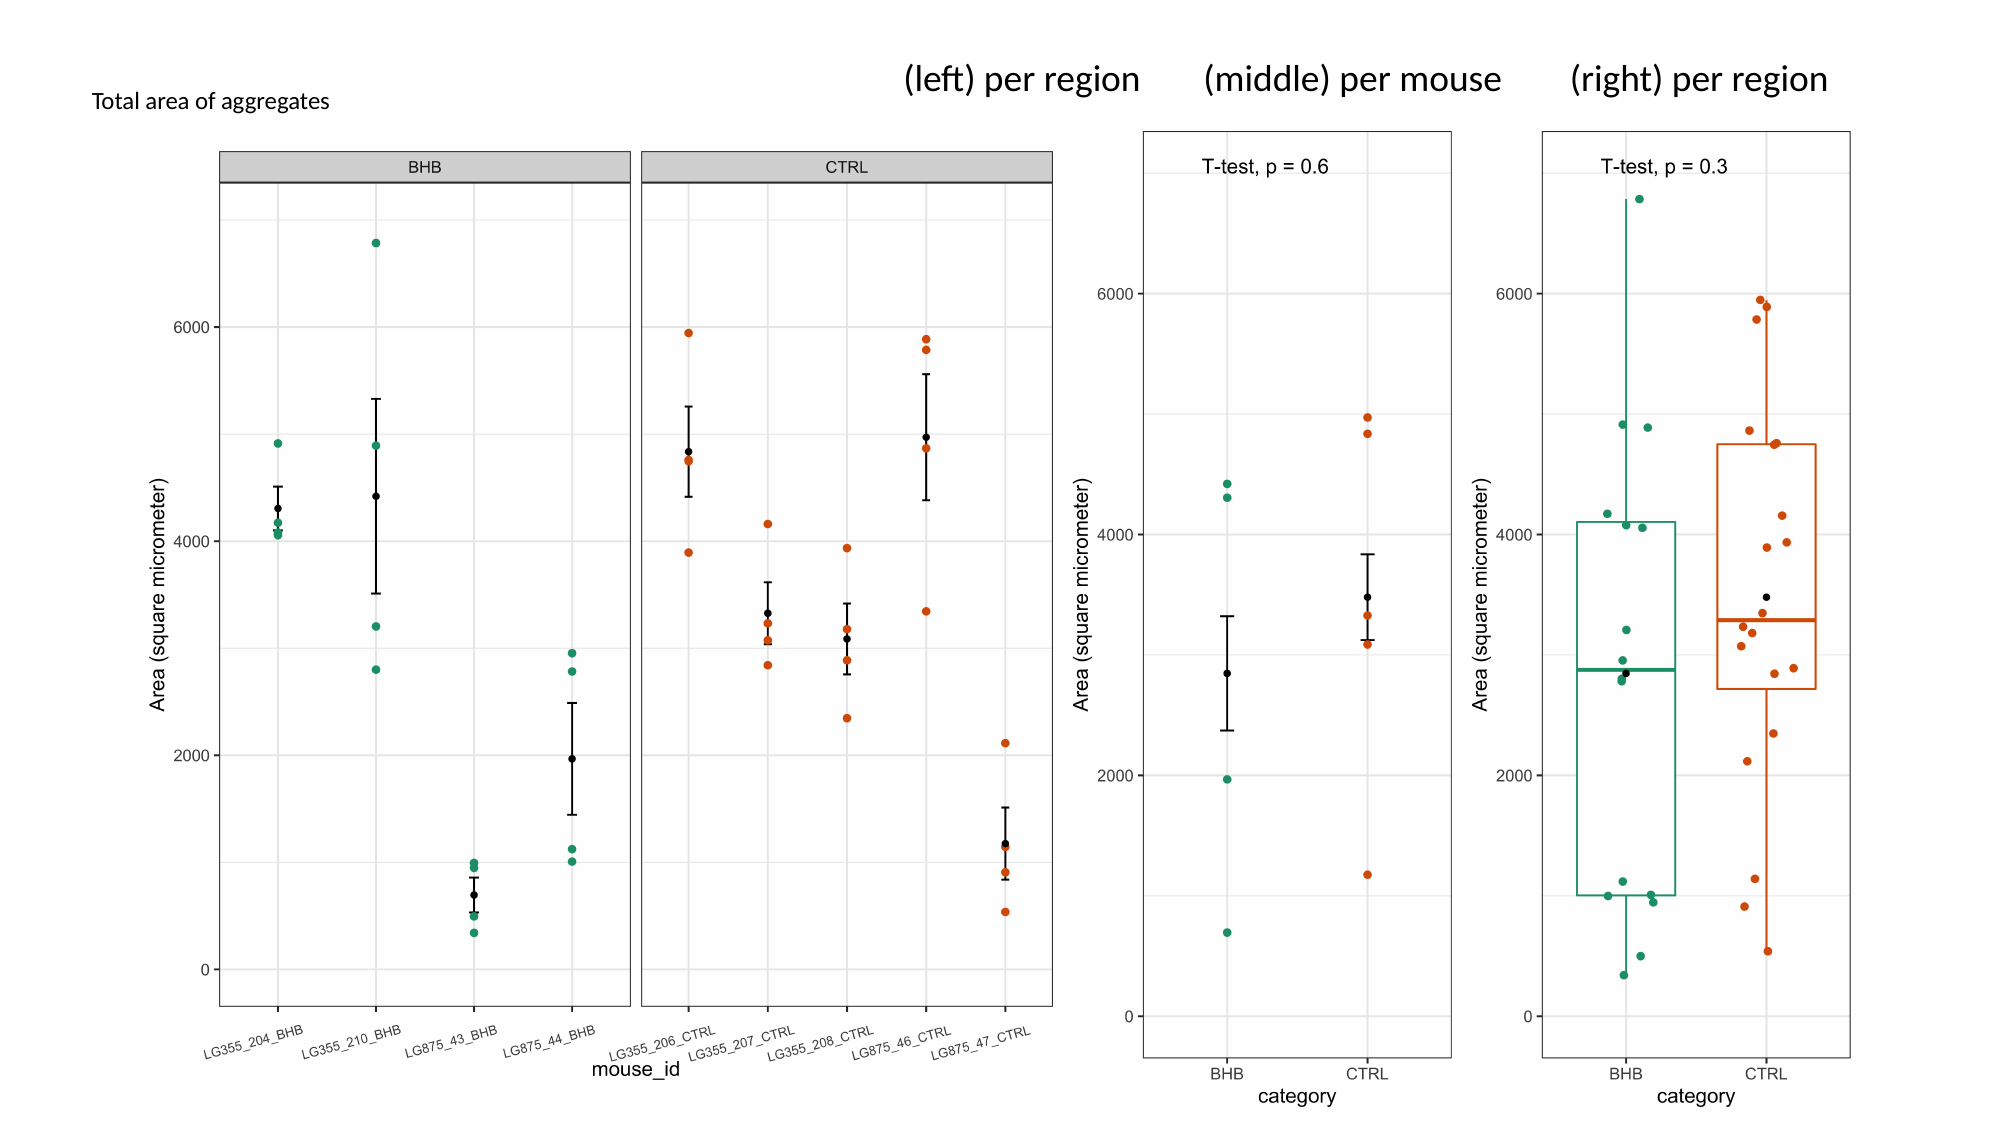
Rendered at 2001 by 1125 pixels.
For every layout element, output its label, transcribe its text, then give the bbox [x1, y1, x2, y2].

text_box (left) per region (middle) per mouse (right) per region [888, 46, 1944, 106]
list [129, 79, 1871, 1125]
title Total area of aggregates [76, 80, 129, 153]
